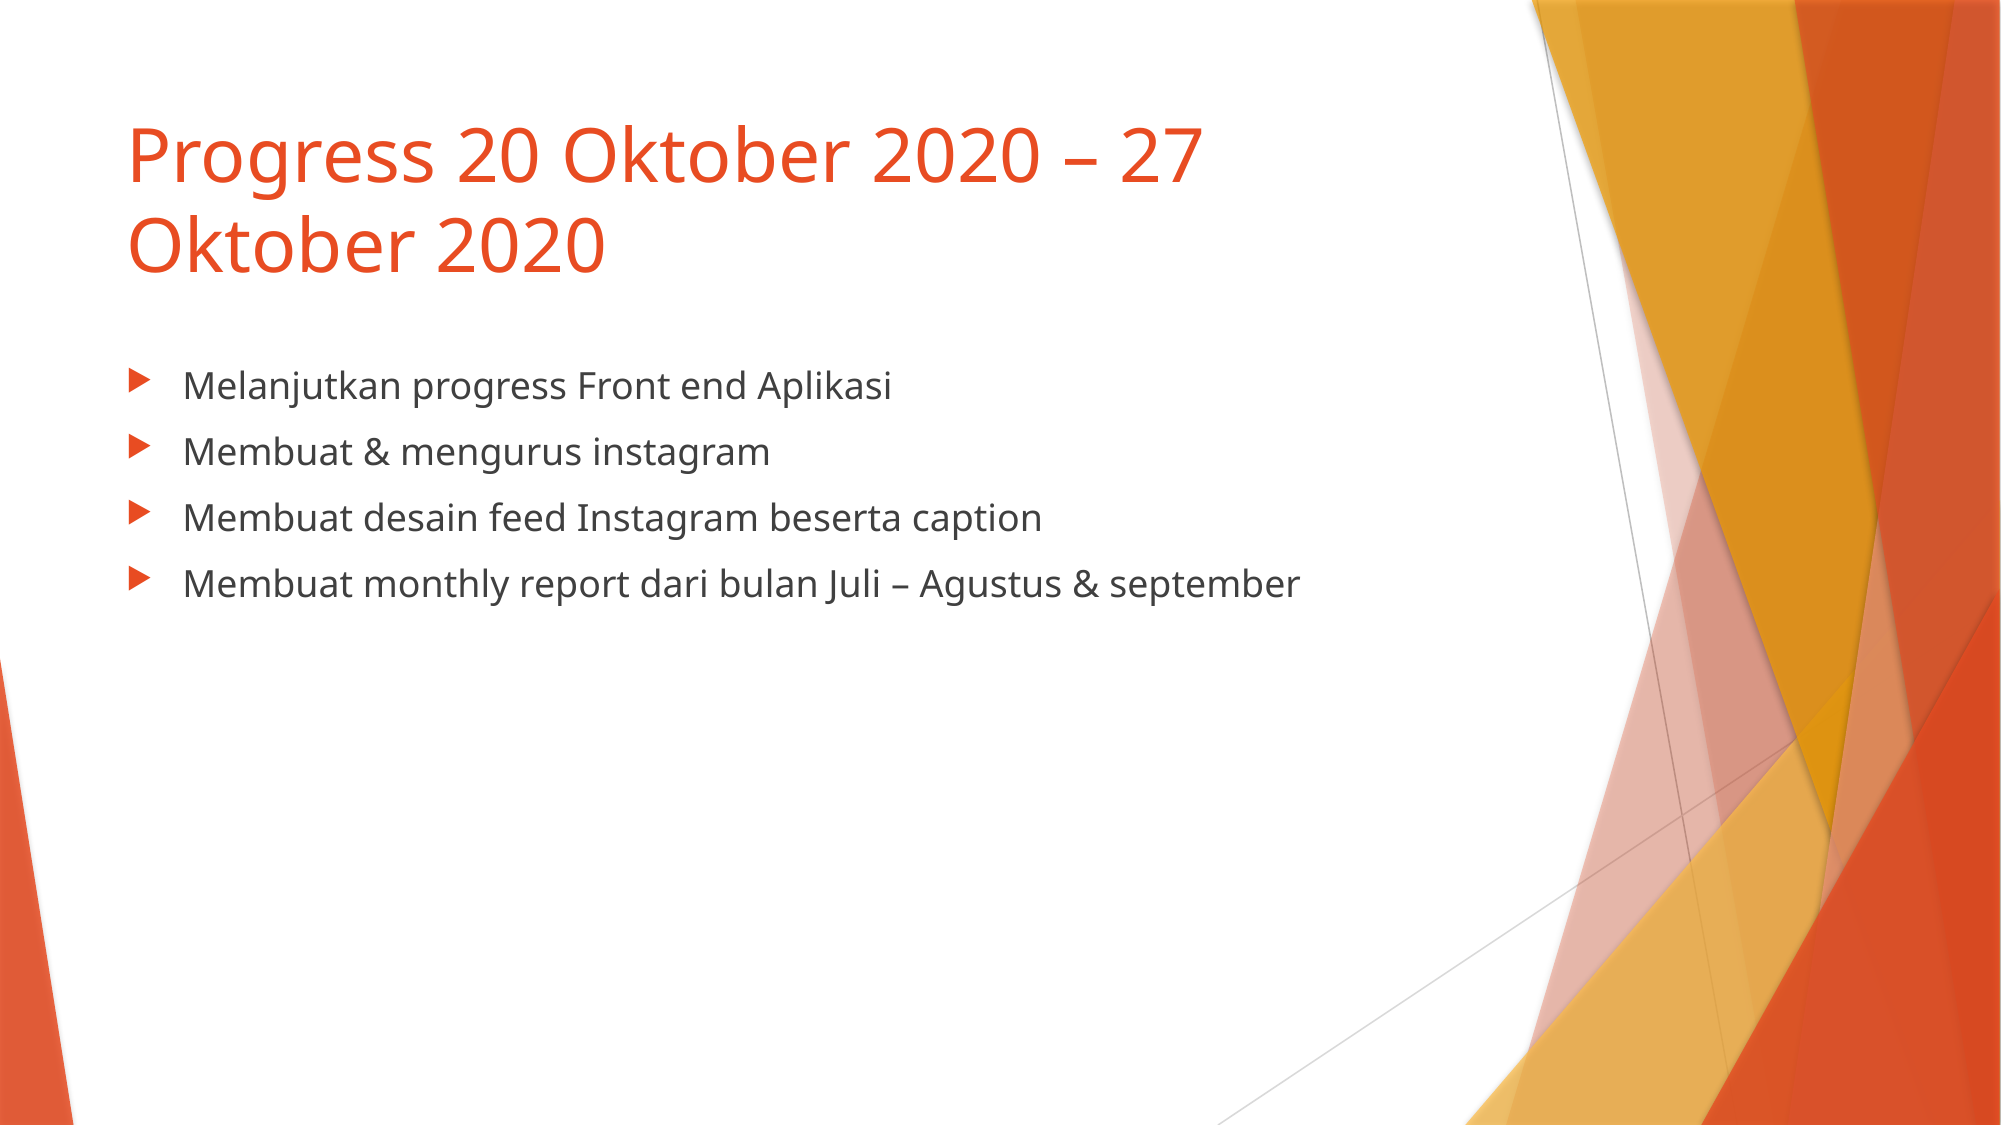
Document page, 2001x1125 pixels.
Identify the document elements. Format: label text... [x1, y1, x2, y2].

title Progress 20 Oktober 2020 – 27 Oktober 2020 [111, 99, 1522, 317]
list Melanjutkan progress Front end Aplikasi Membuat & mengurus instagram Membuat desain feed Instagram beserta caption Membuat monthly report dari bulan Juli – Agustus & september [111, 354, 1522, 992]
